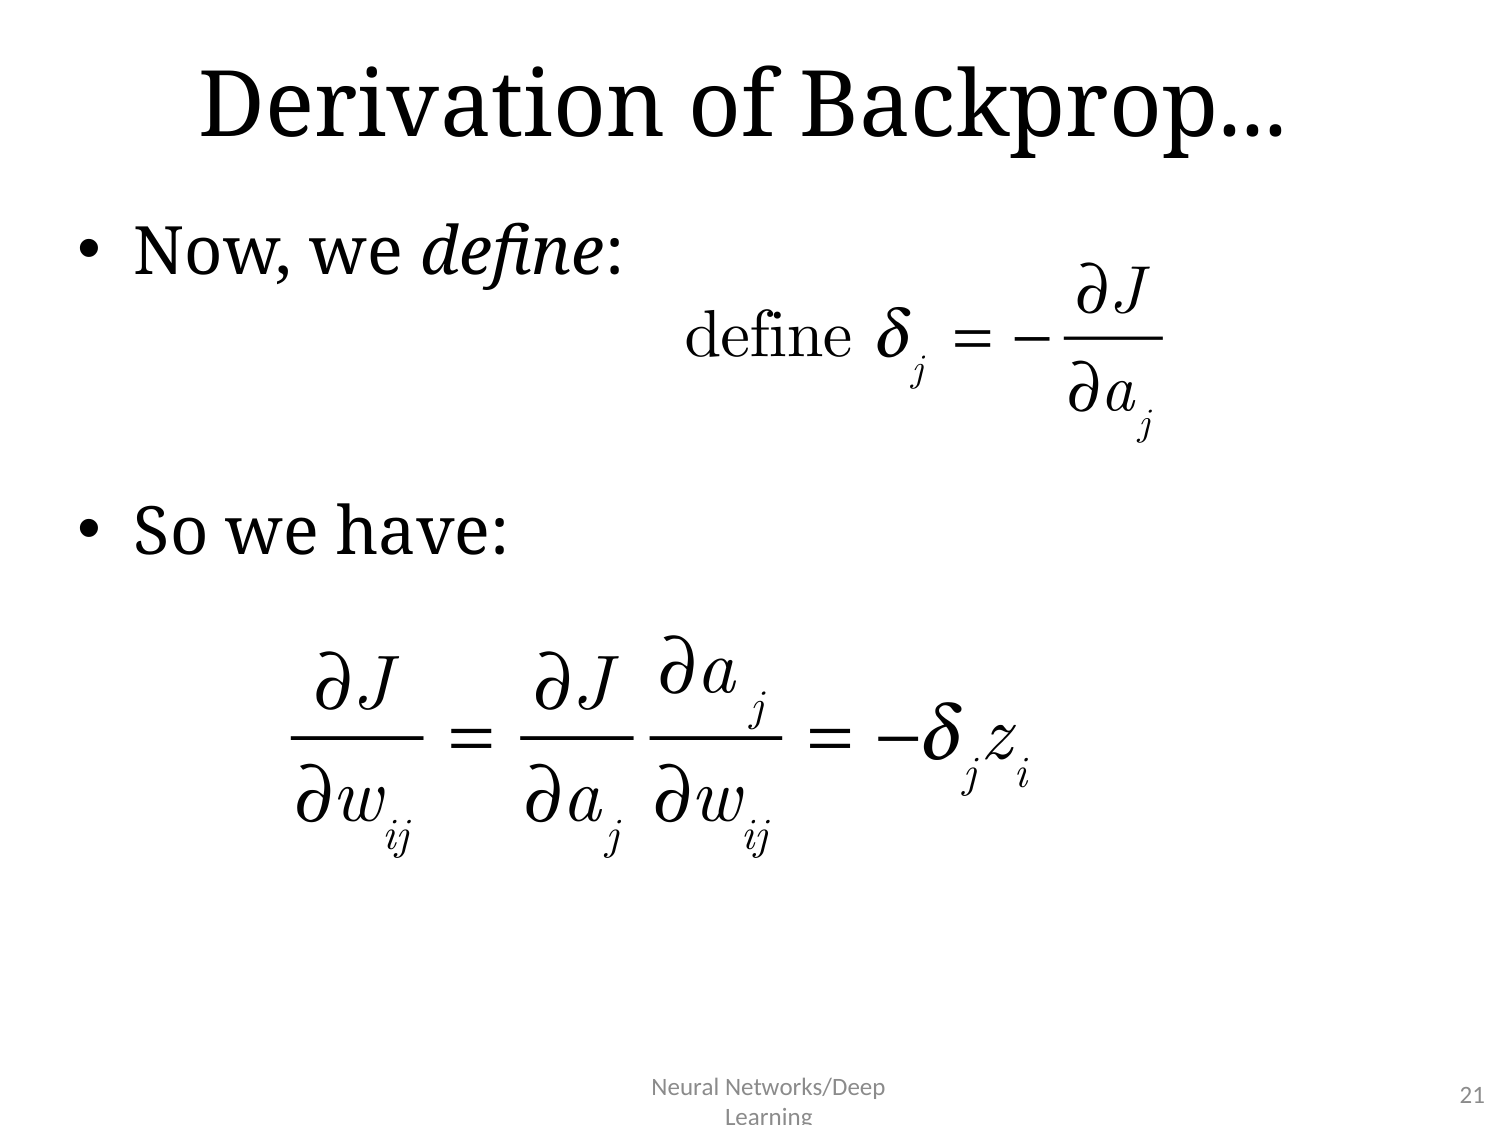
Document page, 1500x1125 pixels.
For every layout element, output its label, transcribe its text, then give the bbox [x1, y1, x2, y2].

title Derivation of Backprop... [37, 37, 1450, 163]
footer Neural Networks/Deep Learning [612, 1075, 925, 1125]
slide_number 21 [1437, 1062, 1500, 1125]
list Now, we define: So we have: [62, 200, 1450, 1013]
picture [676, 234, 1174, 456]
picture [278, 605, 1045, 873]
